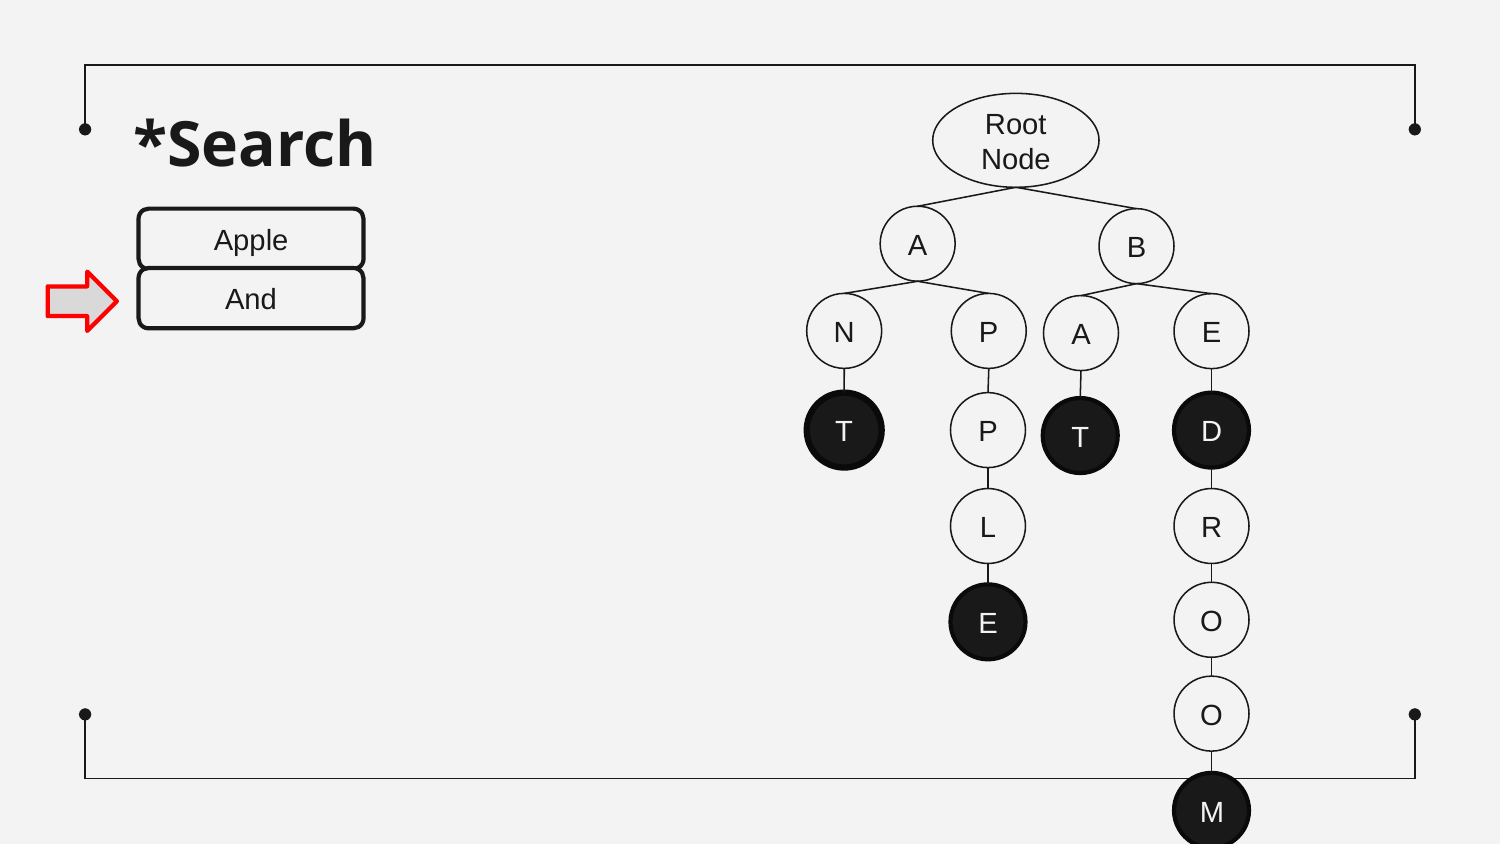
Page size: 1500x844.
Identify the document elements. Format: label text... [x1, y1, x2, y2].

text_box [1015, 186, 1137, 209]
text_box [45, 269, 119, 333]
title *Search [118, 88, 1383, 183]
text_box E [948, 582, 1028, 662]
text_box O [1171, 580, 1252, 660]
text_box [917, 186, 1014, 207]
text_box D [1171, 390, 1252, 470]
text_box Apple [136, 206, 366, 268]
text_box M [1171, 771, 1252, 844]
text_box N [804, 291, 884, 371]
text_box A [1041, 293, 1121, 373]
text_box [920, 281, 989, 294]
text_box P [949, 291, 1029, 371]
text_box T [804, 390, 884, 470]
text_box And [136, 265, 366, 331]
text_box A [878, 204, 958, 279]
text_box T [1040, 396, 1120, 476]
text_box Root Node [930, 91, 1102, 185]
text_box P [948, 390, 1028, 470]
text_box R [1171, 486, 1252, 566]
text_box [1137, 283, 1212, 294]
text_box L [948, 486, 1028, 566]
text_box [1080, 283, 1137, 296]
text_box O [1171, 674, 1252, 754]
text_box E [1171, 291, 1252, 371]
text_box B [1096, 206, 1177, 282]
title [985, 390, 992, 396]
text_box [843, 281, 918, 294]
